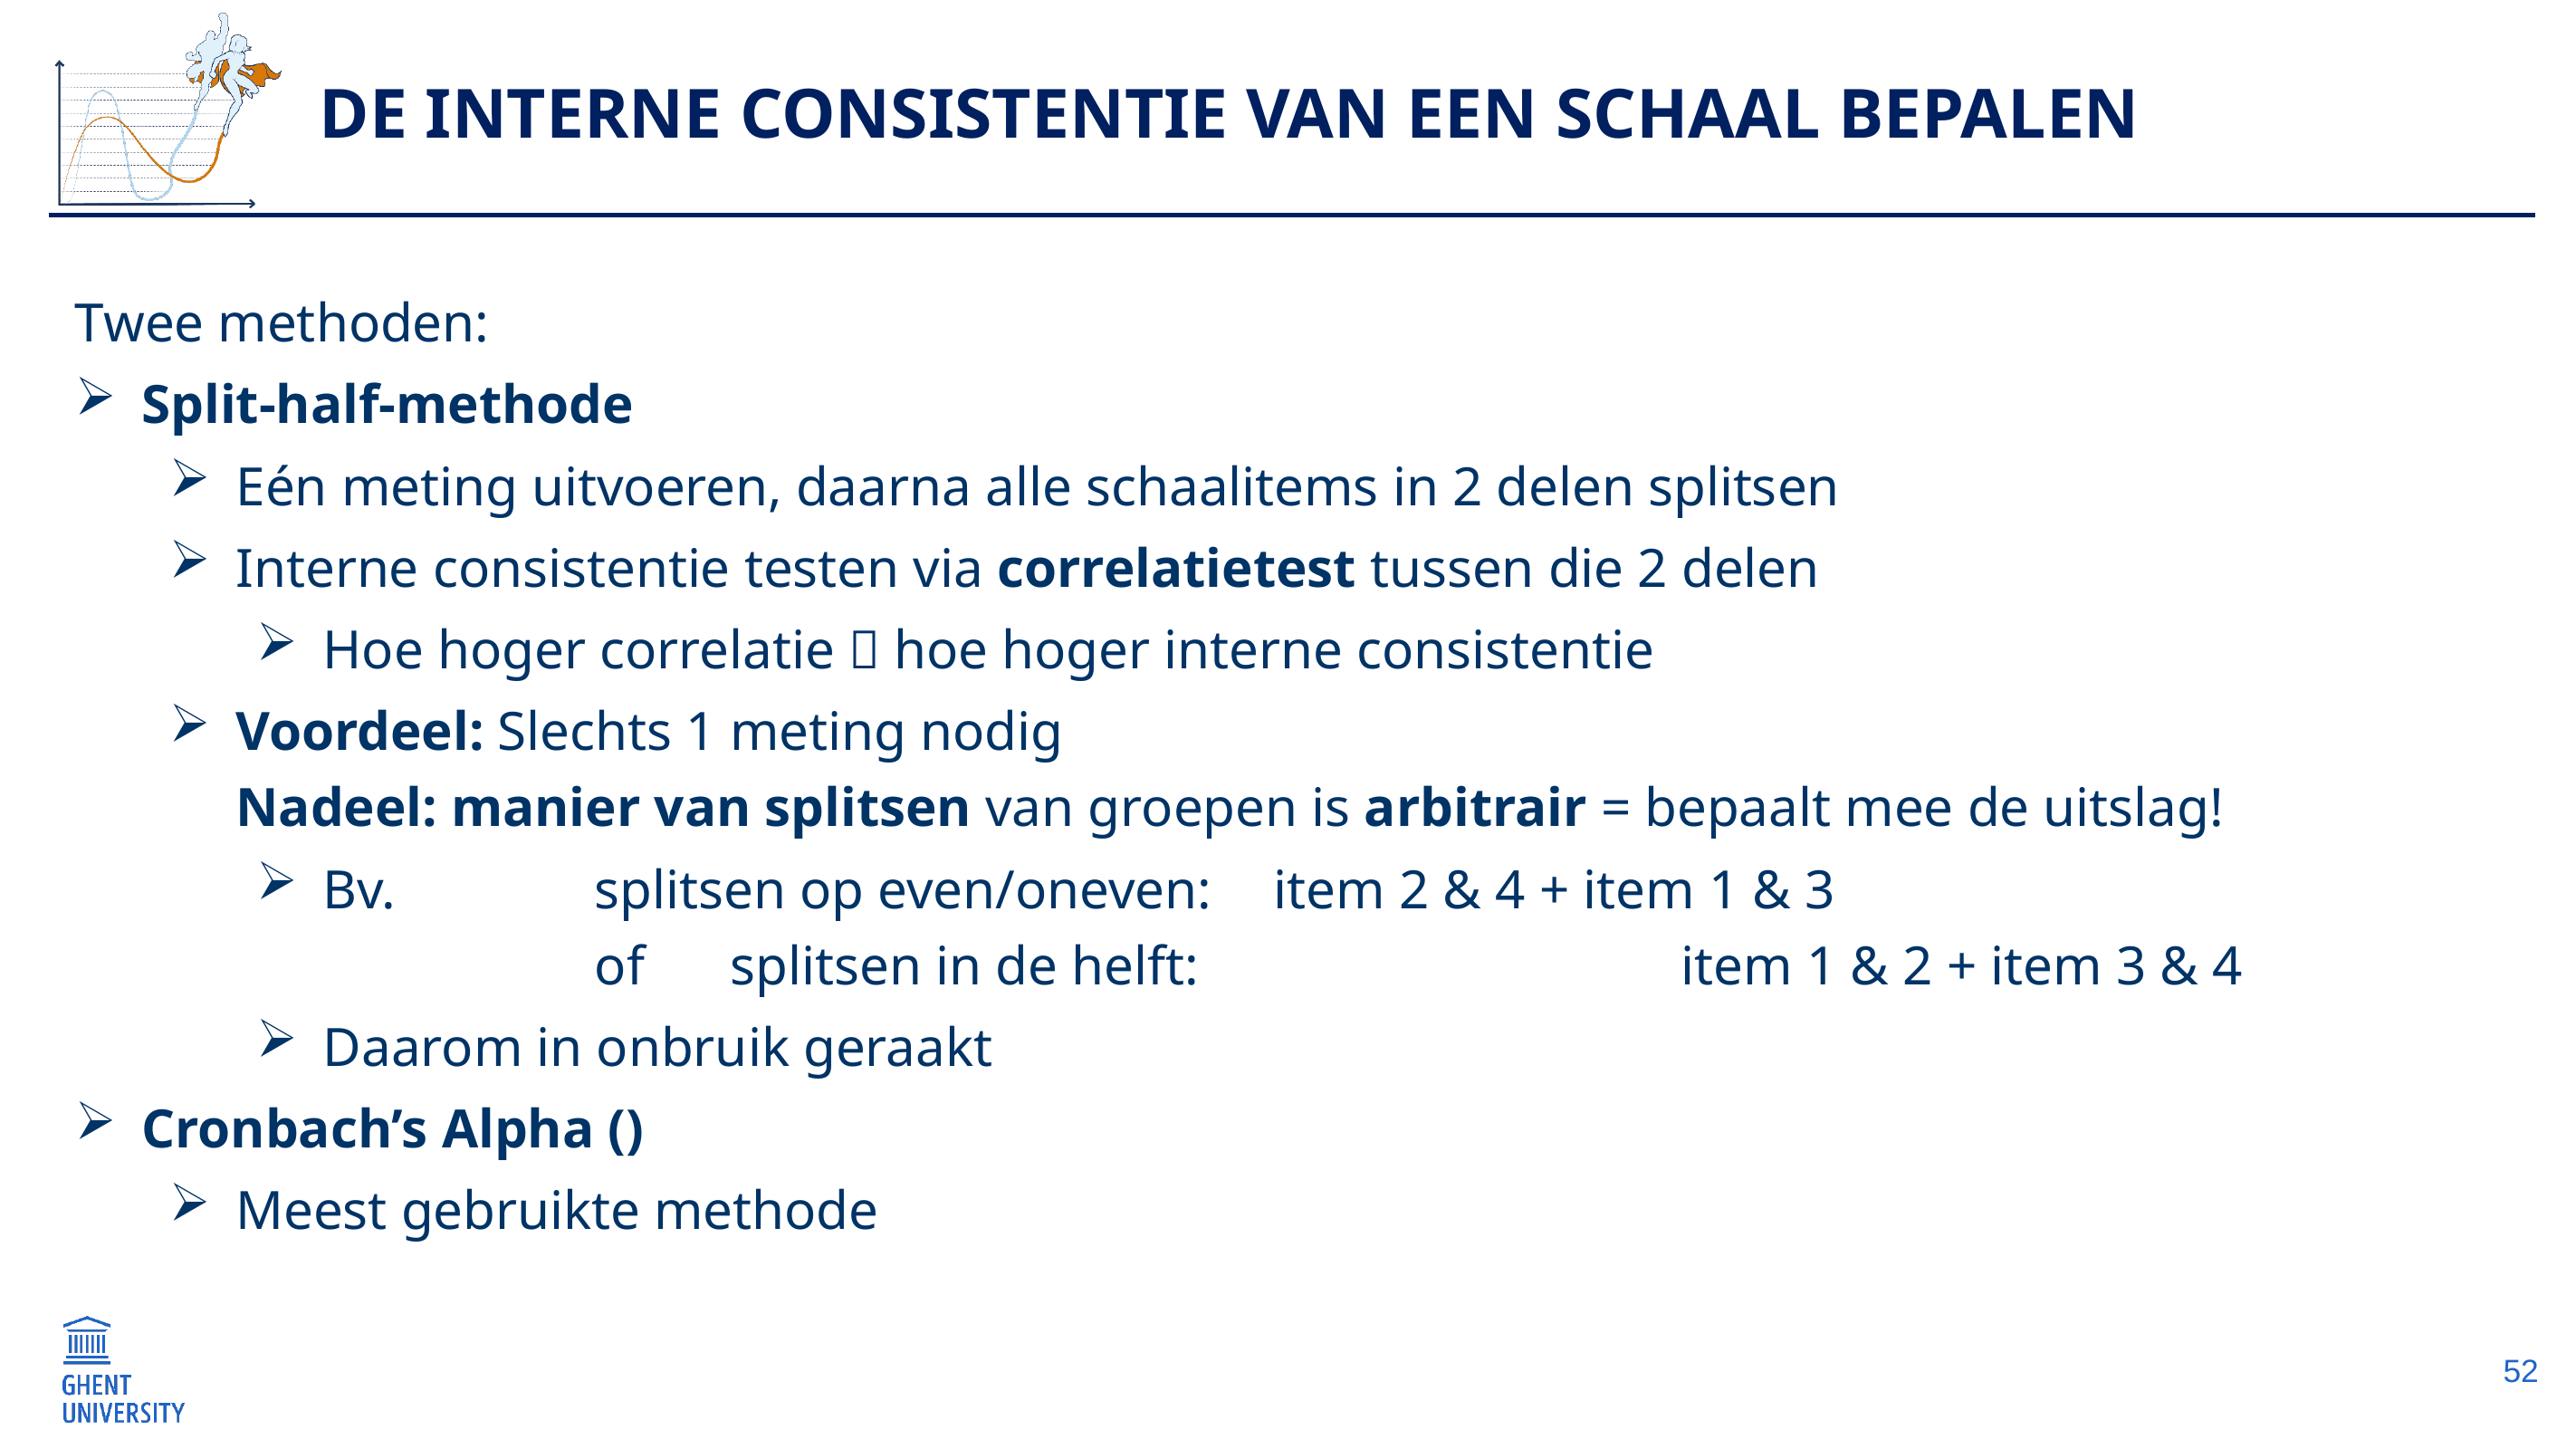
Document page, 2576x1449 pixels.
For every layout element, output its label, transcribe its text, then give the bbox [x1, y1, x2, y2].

slide_number 52 [2415, 1330, 2553, 1408]
title De interne consistentie van een schaal bepalen [305, 18, 2527, 159]
picture [62, 1175, 411, 1449]
picture [5, 0, 306, 318]
